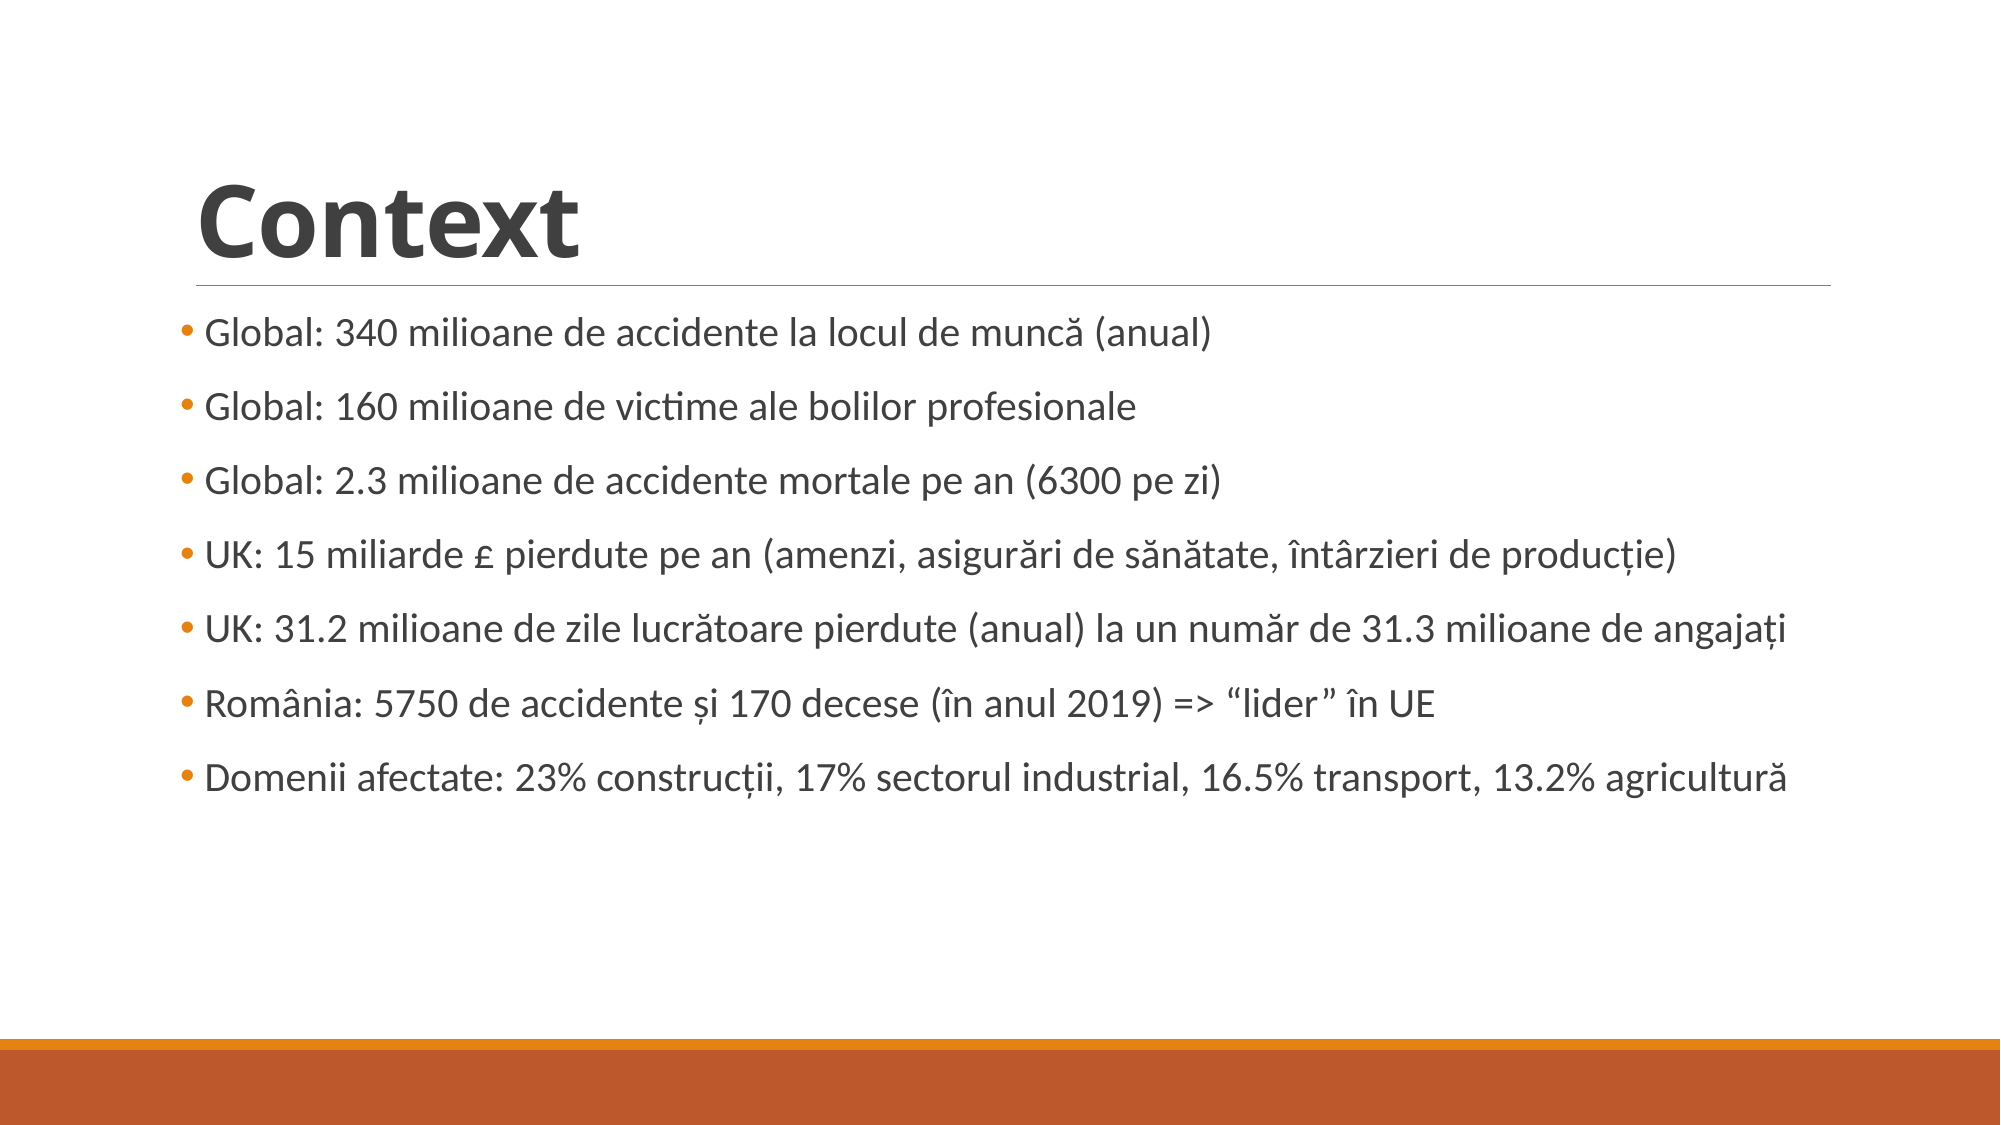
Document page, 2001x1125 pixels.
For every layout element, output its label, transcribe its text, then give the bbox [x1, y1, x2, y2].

title Context [180, 47, 1830, 285]
list Global: 340 milioane de accidente la locul de muncă (anual) Global: 160 milioane de victime ale bolilor profesionale Global: 2.3 milioane de accidente mortale pe an (6300 pe zi) UK: 15 miliarde £ pierdute pe an (amenzi, asigurări de sănătate, întârzieri de producție) UK: 31.2 milioane de zile lucrătoare pierdute (anual) la un număr de 31.3 milioane de angajați România: 5750 de accidente și 170 decese (în anul 2019) => “lider” în UE Domenii afectate: 23% construcții, 17% sectorul industrial, 16.5% transport, 13.2% agricultură [180, 302, 1830, 963]
